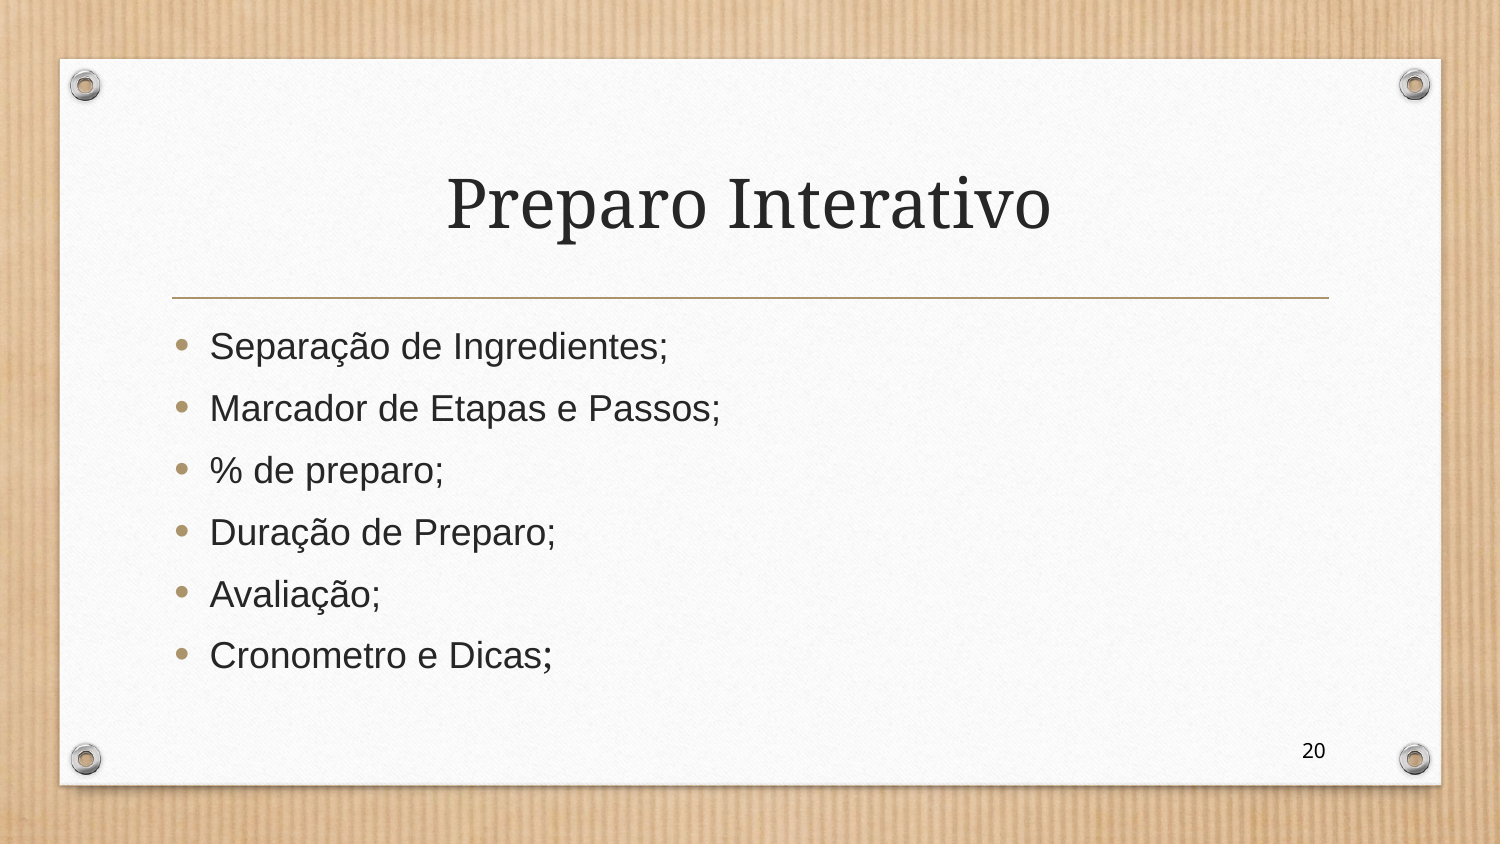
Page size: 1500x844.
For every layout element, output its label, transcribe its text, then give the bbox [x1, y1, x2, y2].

title Preparo Interativo [159, 120, 1341, 282]
list Separação de Ingredientes; Marcador de Etapas e Passos; % de preparo; Duração de Preparo; Avaliação; Cronometro e Dicas; [159, 314, 1341, 723]
slide_number 20 [1273, 734, 1341, 769]
picture [0, 0, 1500, 844]
